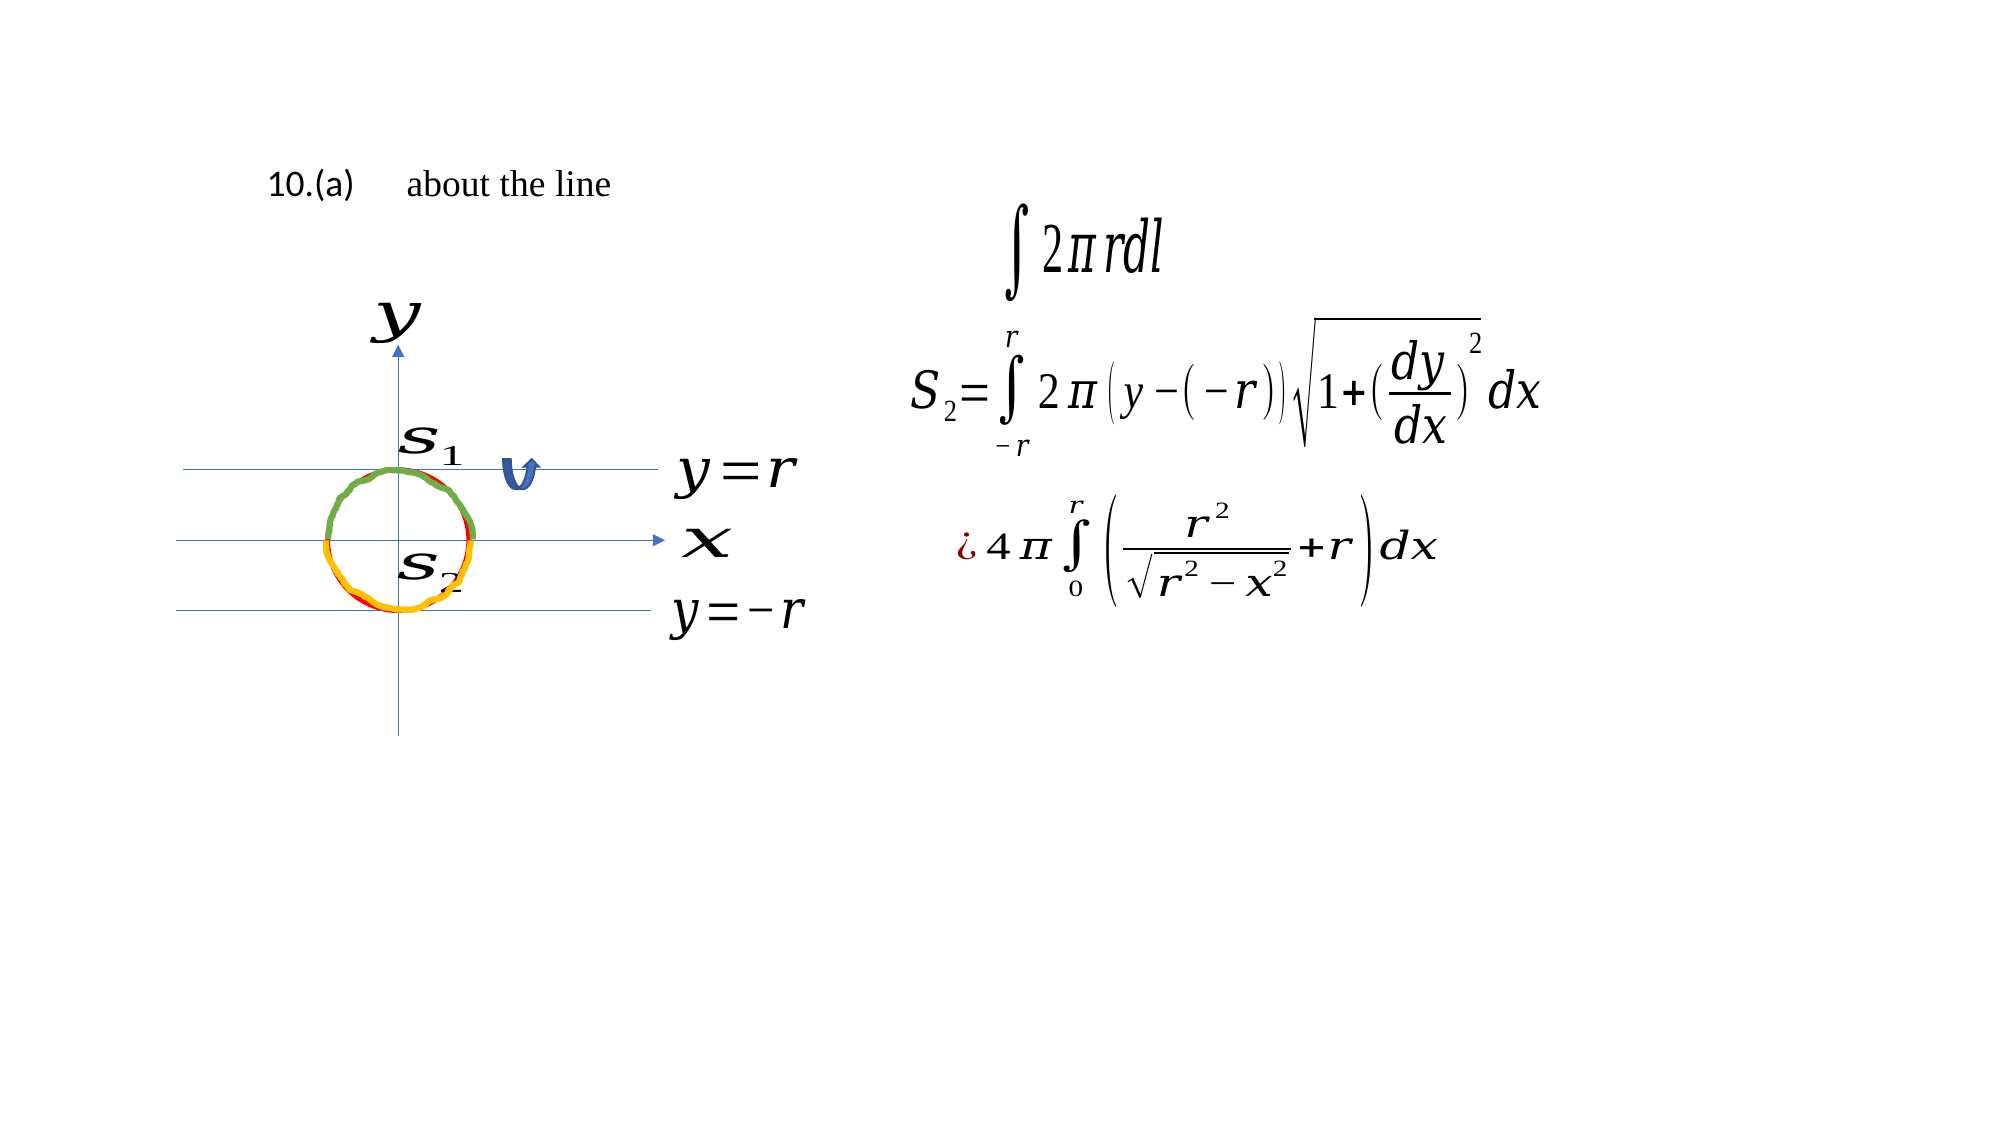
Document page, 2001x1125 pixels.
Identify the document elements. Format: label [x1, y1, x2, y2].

text_box [410, 470, 448, 488]
text_box [324, 541, 398, 610]
text_box [521, 457, 542, 469]
text_box [502, 470, 536, 491]
text_box [399, 541, 472, 610]
text_box [502, 458, 513, 469]
text_box [331, 566, 390, 610]
text_box [326, 470, 398, 540]
text_box [399, 470, 475, 540]
